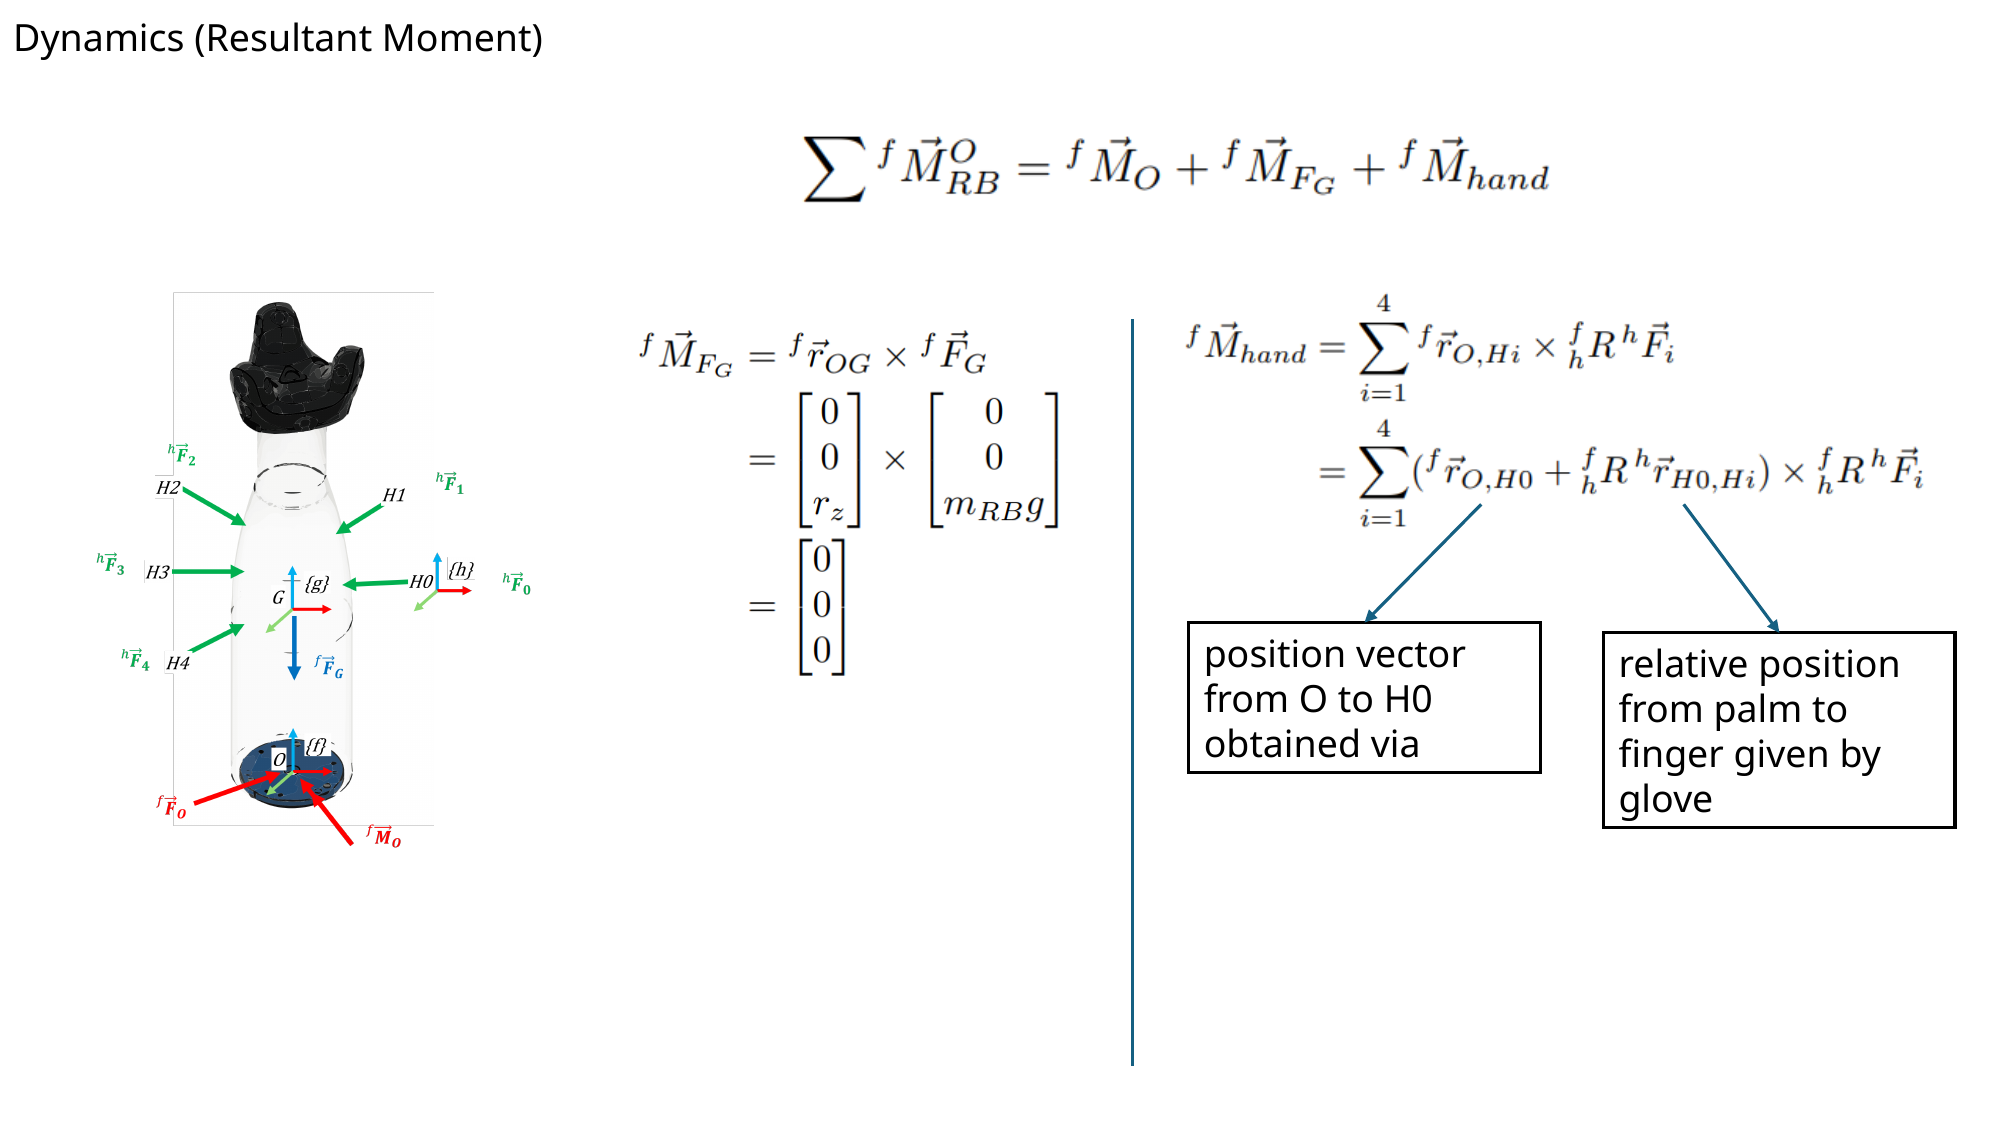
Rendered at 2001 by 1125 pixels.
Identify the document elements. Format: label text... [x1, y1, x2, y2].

picture [624, 315, 1102, 694]
text_box Dynamics (Resultant Moment) [0, 7, 570, 67]
picture [61, 292, 562, 856]
picture [1171, 283, 1956, 539]
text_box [1364, 503, 1482, 623]
picture [791, 126, 1569, 203]
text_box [1683, 503, 1780, 634]
text_box relative position from palm to finger given by glove [1602, 631, 1957, 829]
